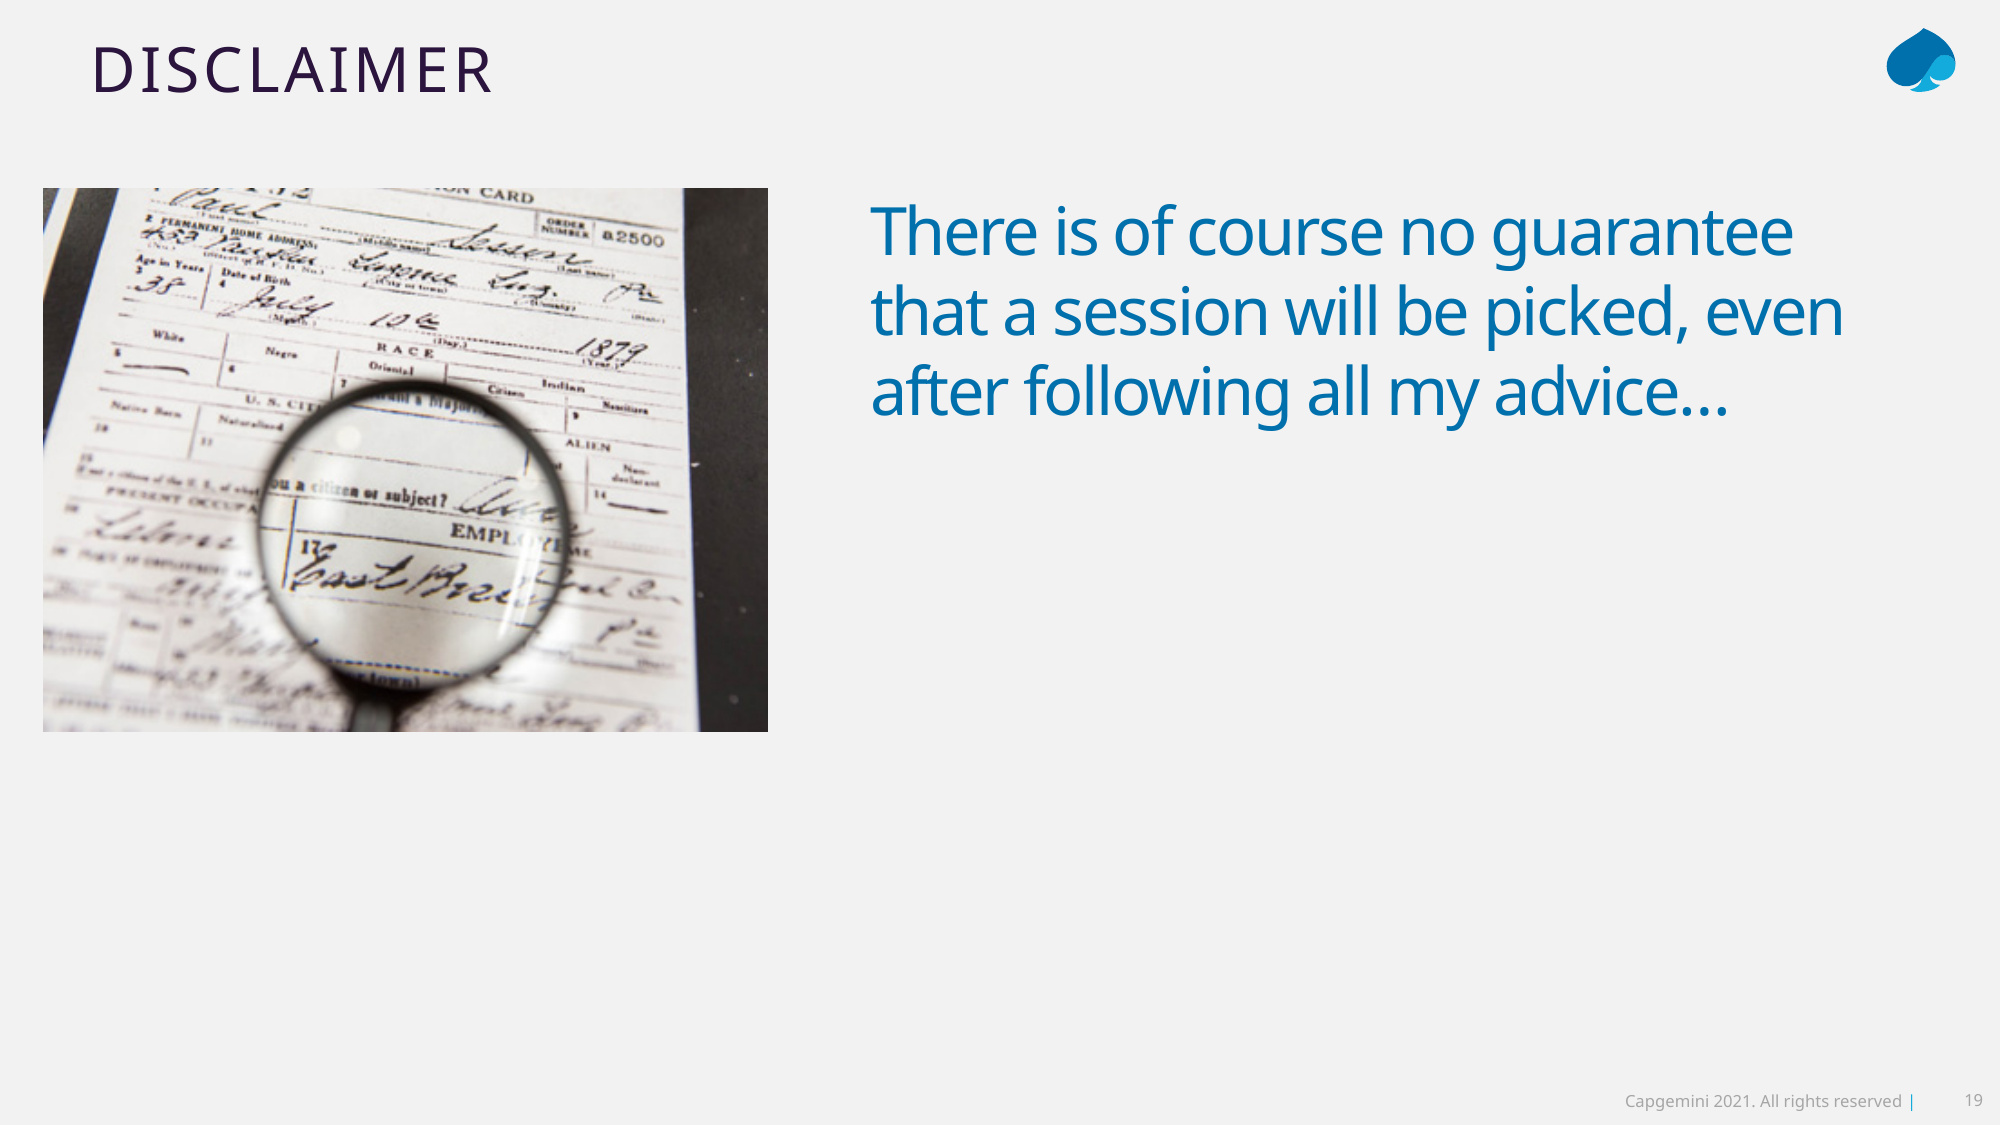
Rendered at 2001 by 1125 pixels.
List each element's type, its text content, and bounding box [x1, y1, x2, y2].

picture [43, 188, 768, 732]
text_box There is of course no guarantee that a session will be picked, even after following all my advice… [870, 188, 1910, 820]
title DISCLAIMER [90, 0, 1910, 182]
